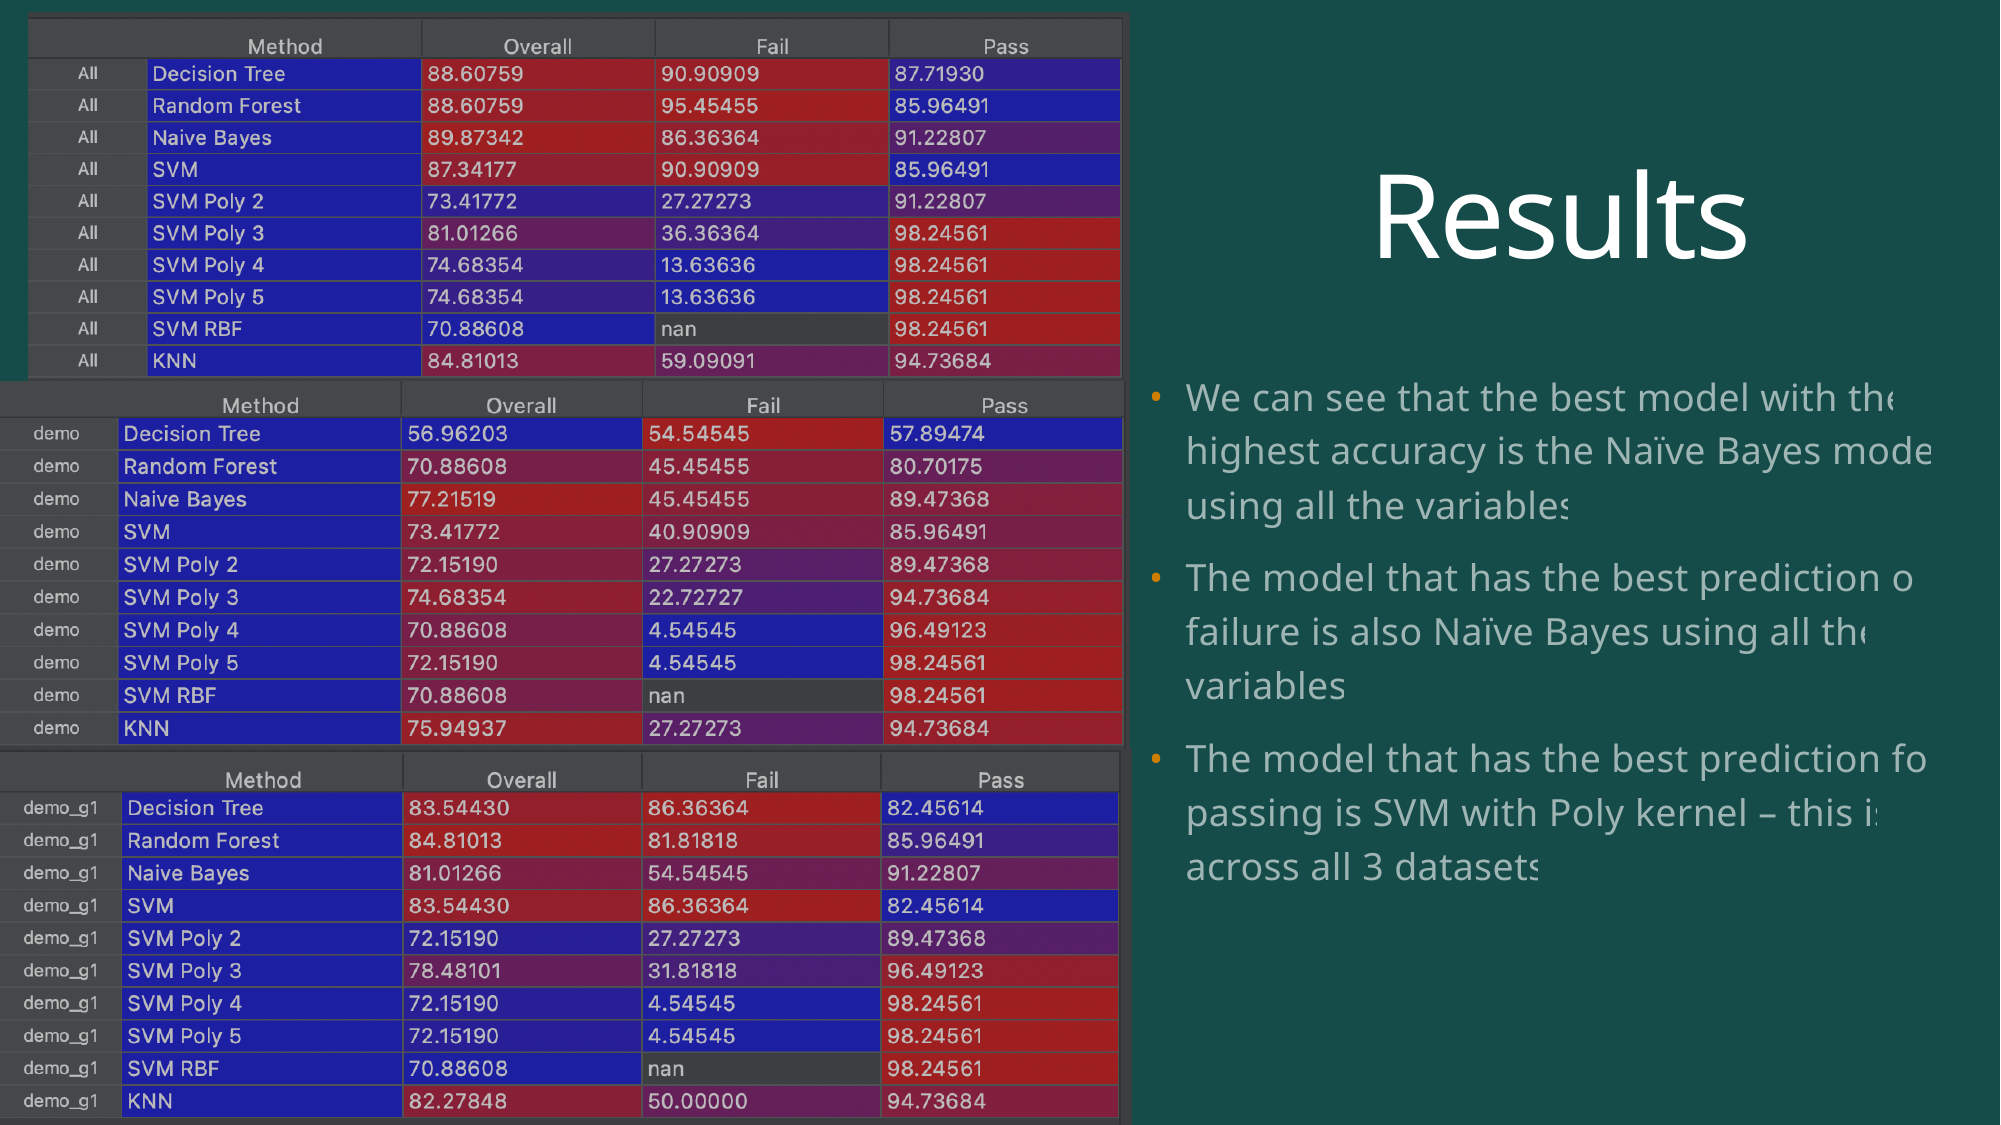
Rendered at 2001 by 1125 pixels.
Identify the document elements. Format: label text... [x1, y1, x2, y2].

picture [0, 12, 1132, 1125]
text_box Results [1149, 101, 1972, 283]
text_box We can see that the best model with the highest accuracy is the Naïve Bayes model using all the variables The model that has the best prediction of failure is also Naïve Bayes using all the variables The model that has the best prediction for passing is SVM with Poly kernel – this is across all 3 datasets [1149, 364, 1968, 893]
